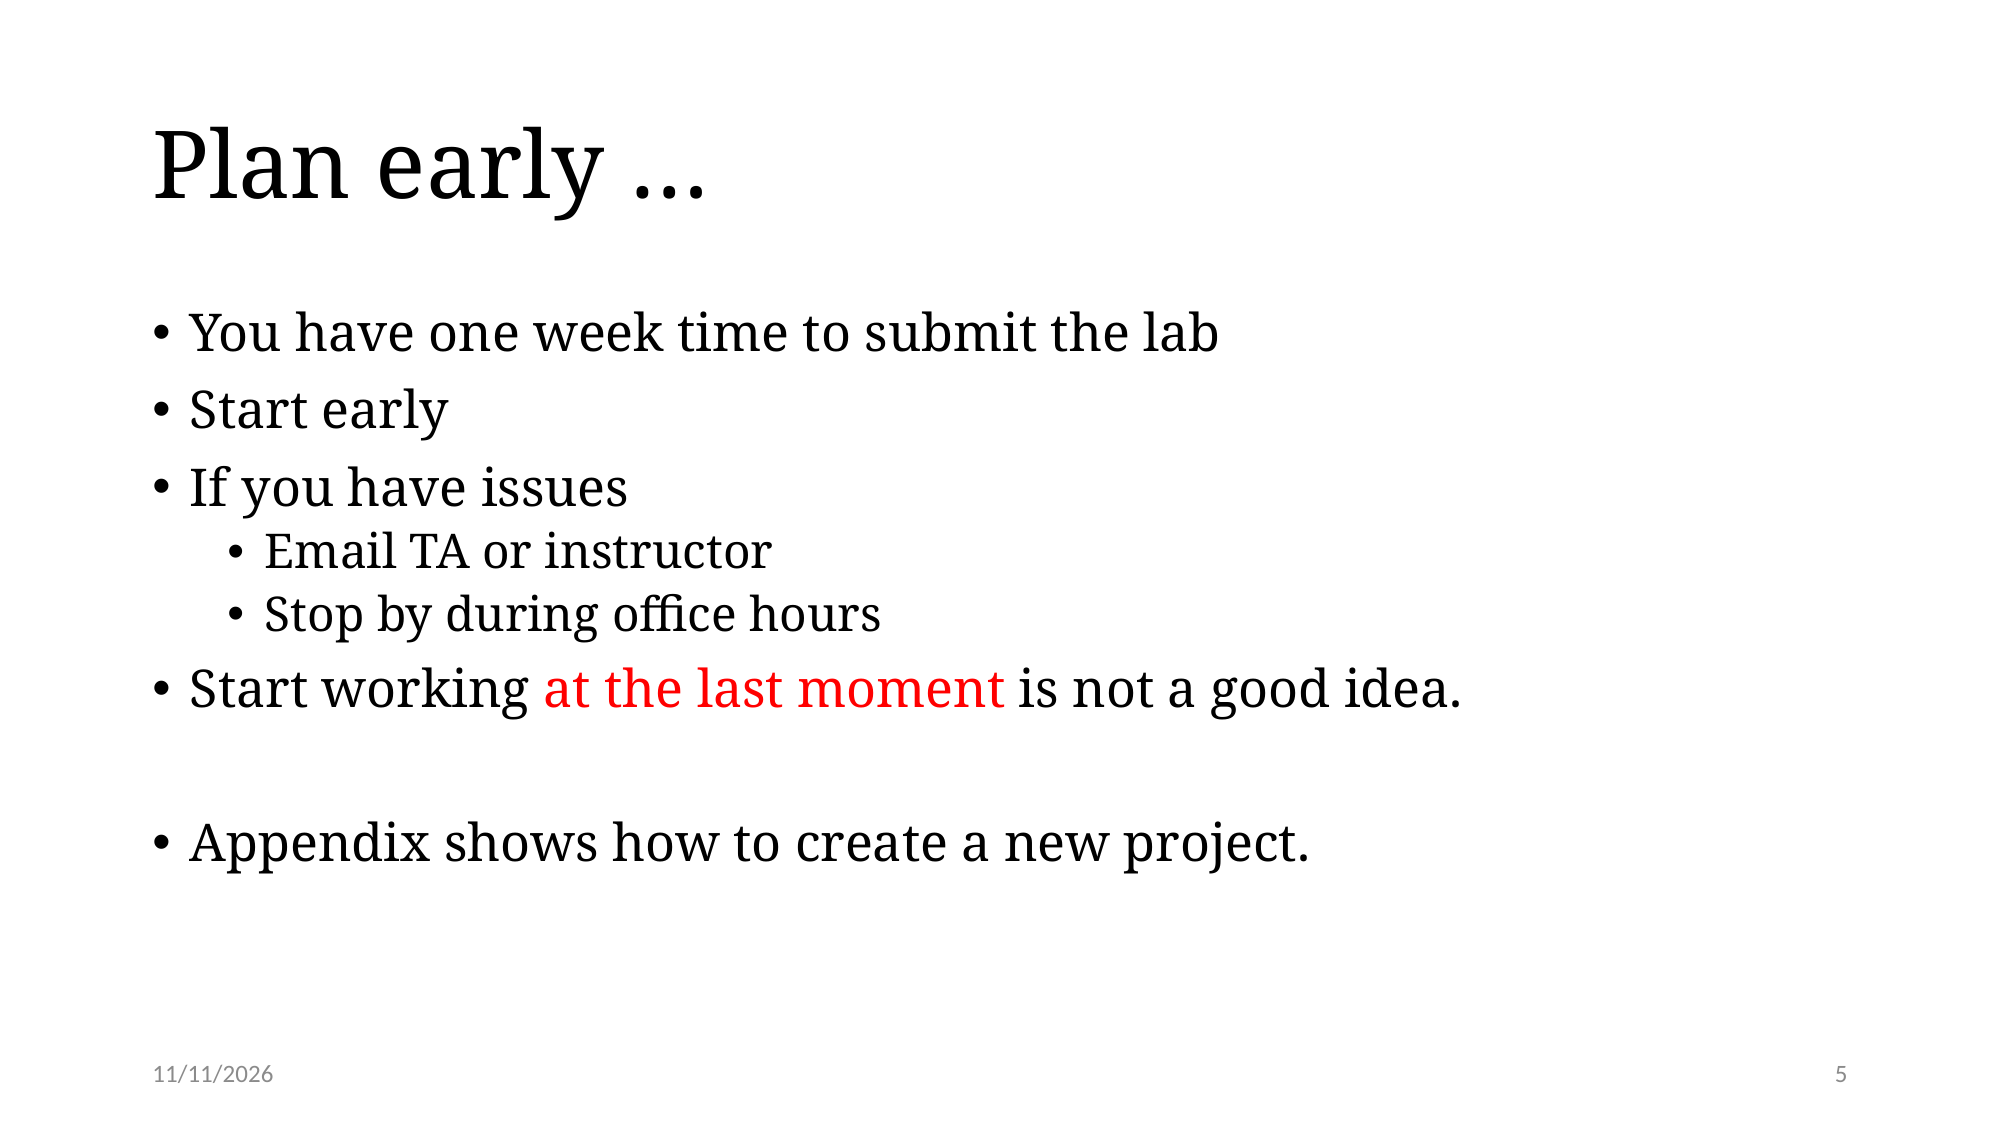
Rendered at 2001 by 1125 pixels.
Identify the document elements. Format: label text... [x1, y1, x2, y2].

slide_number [137, 1042, 588, 1103]
list You have one week time to submit the lab Start early If you have issues Email TA or instructor Stop by during office hours Start working at the last moment is not a good idea. Appendix shows how to create a new project. [137, 299, 1863, 1014]
title Plan early … [137, 59, 1863, 278]
slide_number 5 [1412, 1042, 1863, 1103]
